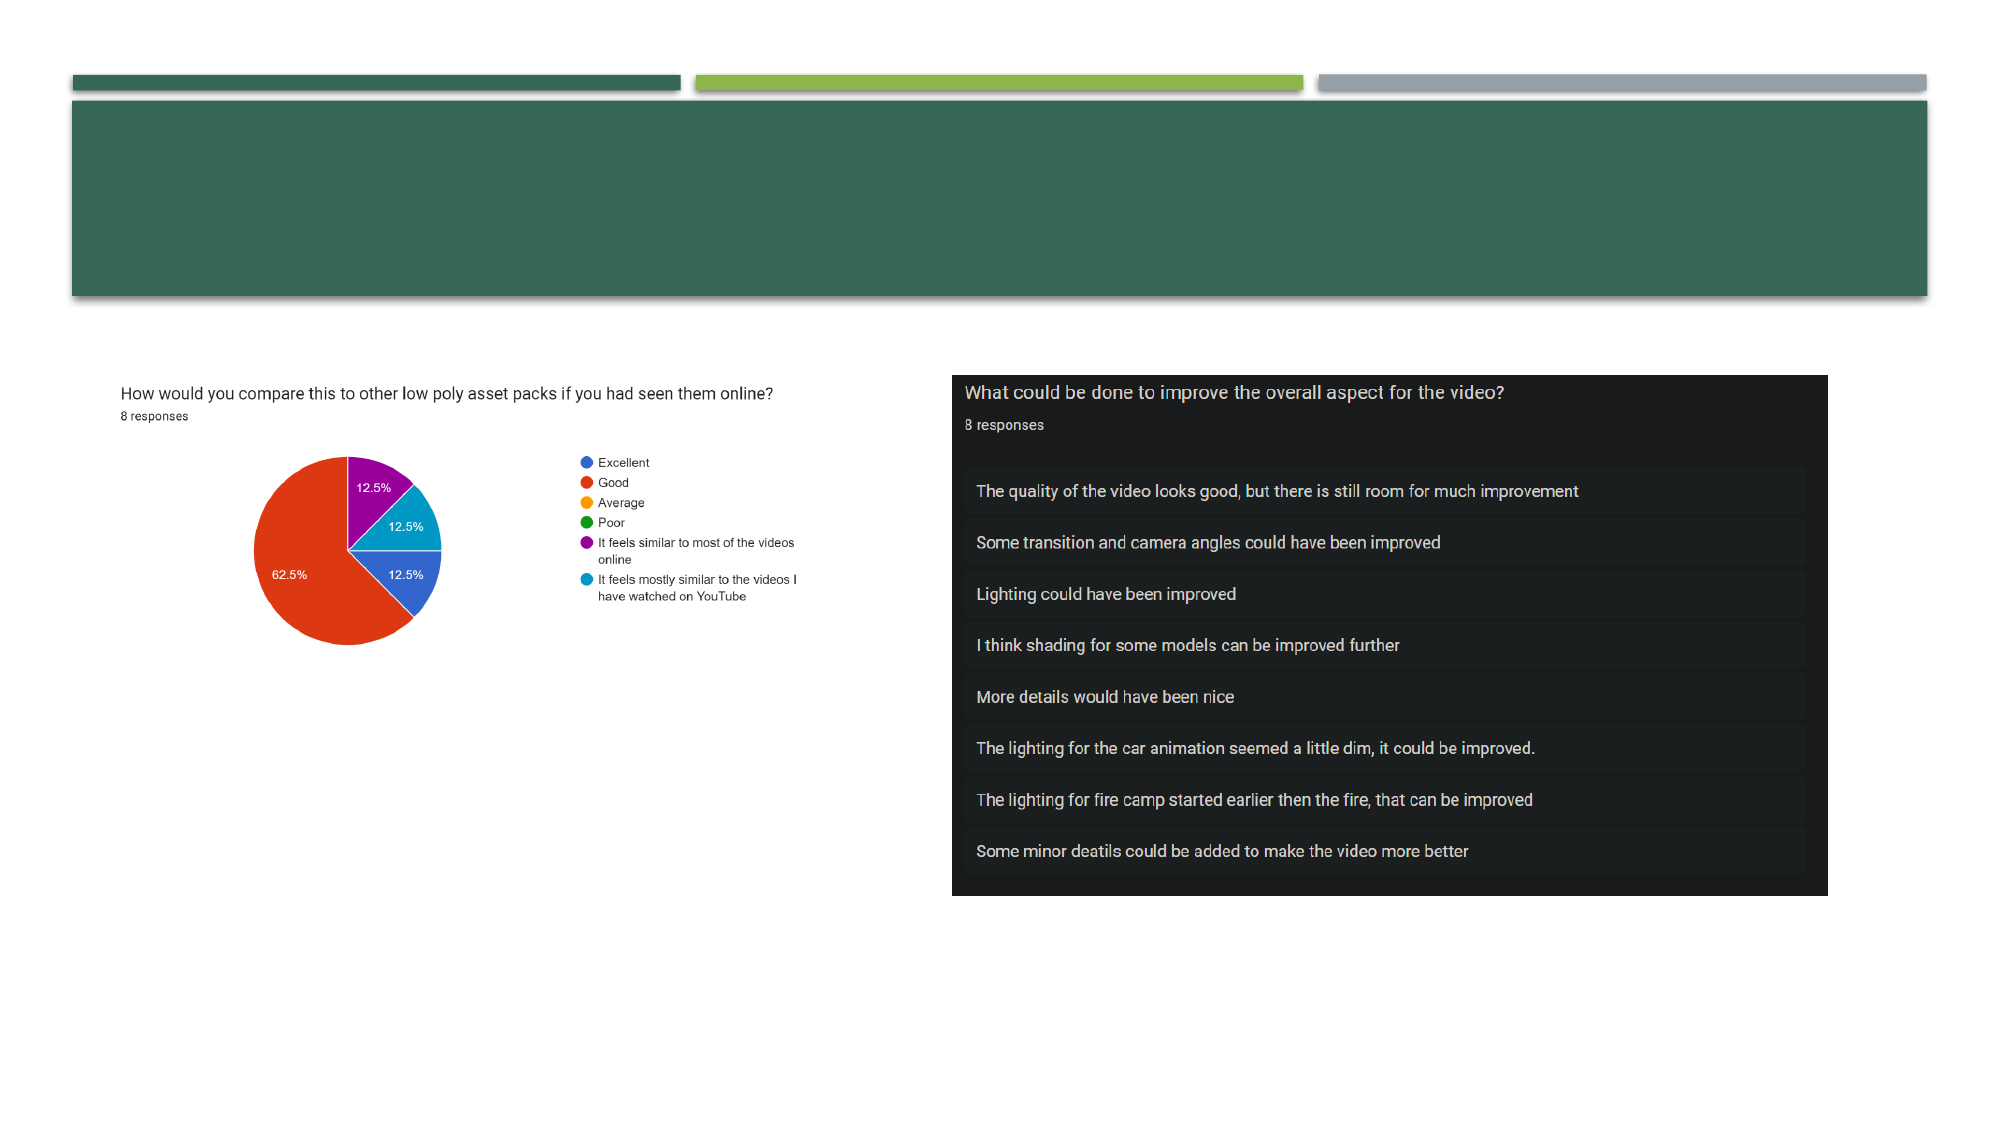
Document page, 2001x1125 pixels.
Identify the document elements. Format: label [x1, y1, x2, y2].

picture [951, 374, 1829, 897]
picture [94, 357, 863, 681]
